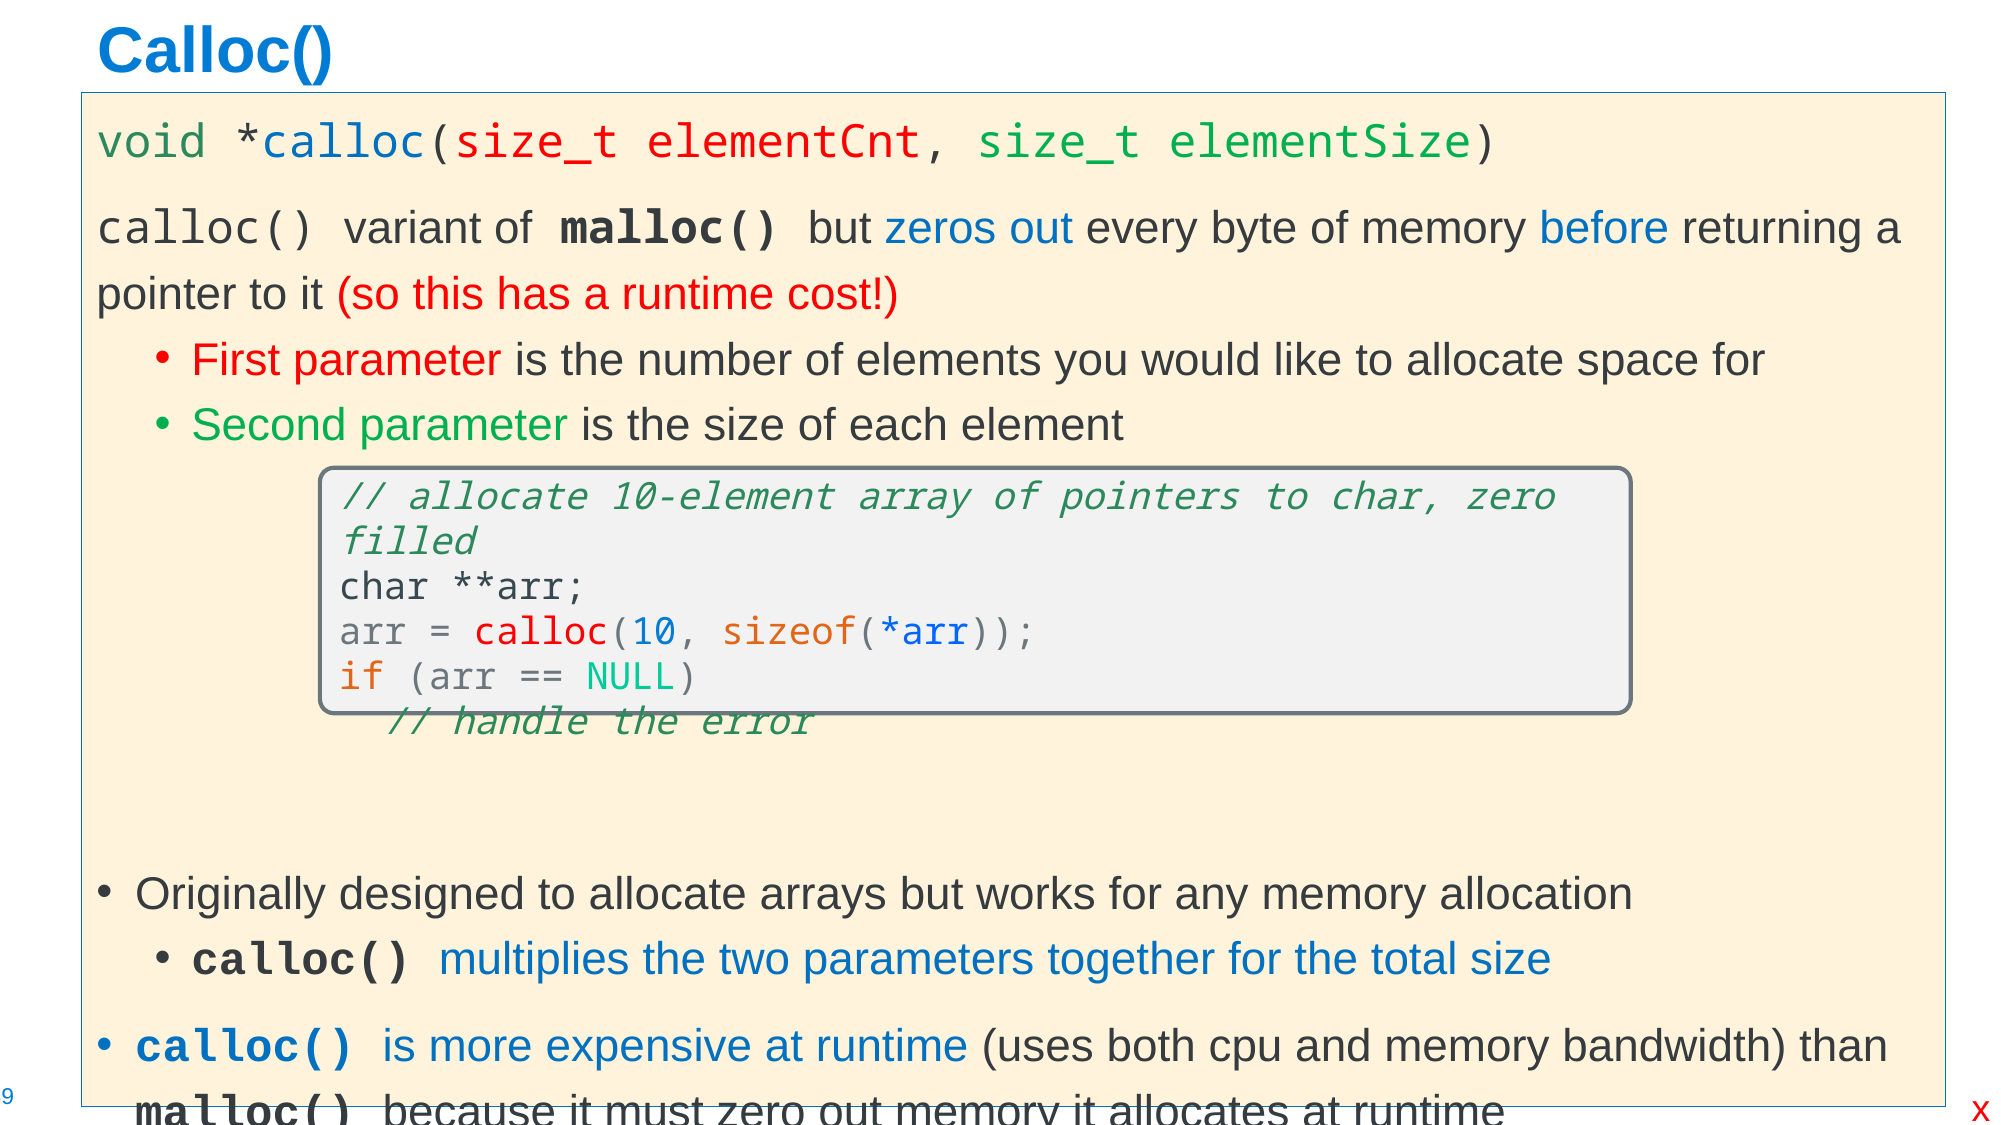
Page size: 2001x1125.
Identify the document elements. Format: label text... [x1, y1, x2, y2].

text_box x [1956, 1076, 2000, 1125]
text_box // allocate 10-element array of pointers to char, zero filled char **arr; arr = calloc(10, sizeof(*arr)); if (arr == NULL) // handle the error [319, 467, 1631, 714]
title Calloc() [82, 12, 1808, 92]
list void *calloc(size_t elementCnt, size_t elementSize) calloc() variant of malloc() but zeros out every byte of memory before returning a pointer to it (so this has a runtime cost!) First parameter is the number of elements you would like to allocate space for Second parameter is the size of each element Originally designed to allocate arrays but works for any memory allocation calloc() multiplies the two parameters together for the total size calloc() is more expensive at runtime (uses both cpu and memory bandwidth) than malloc() because it must zero out memory it allocates at runtime Use calloc() only when you need the buffer to be zero filled prior to FIRST use [81, 92, 1946, 1107]
